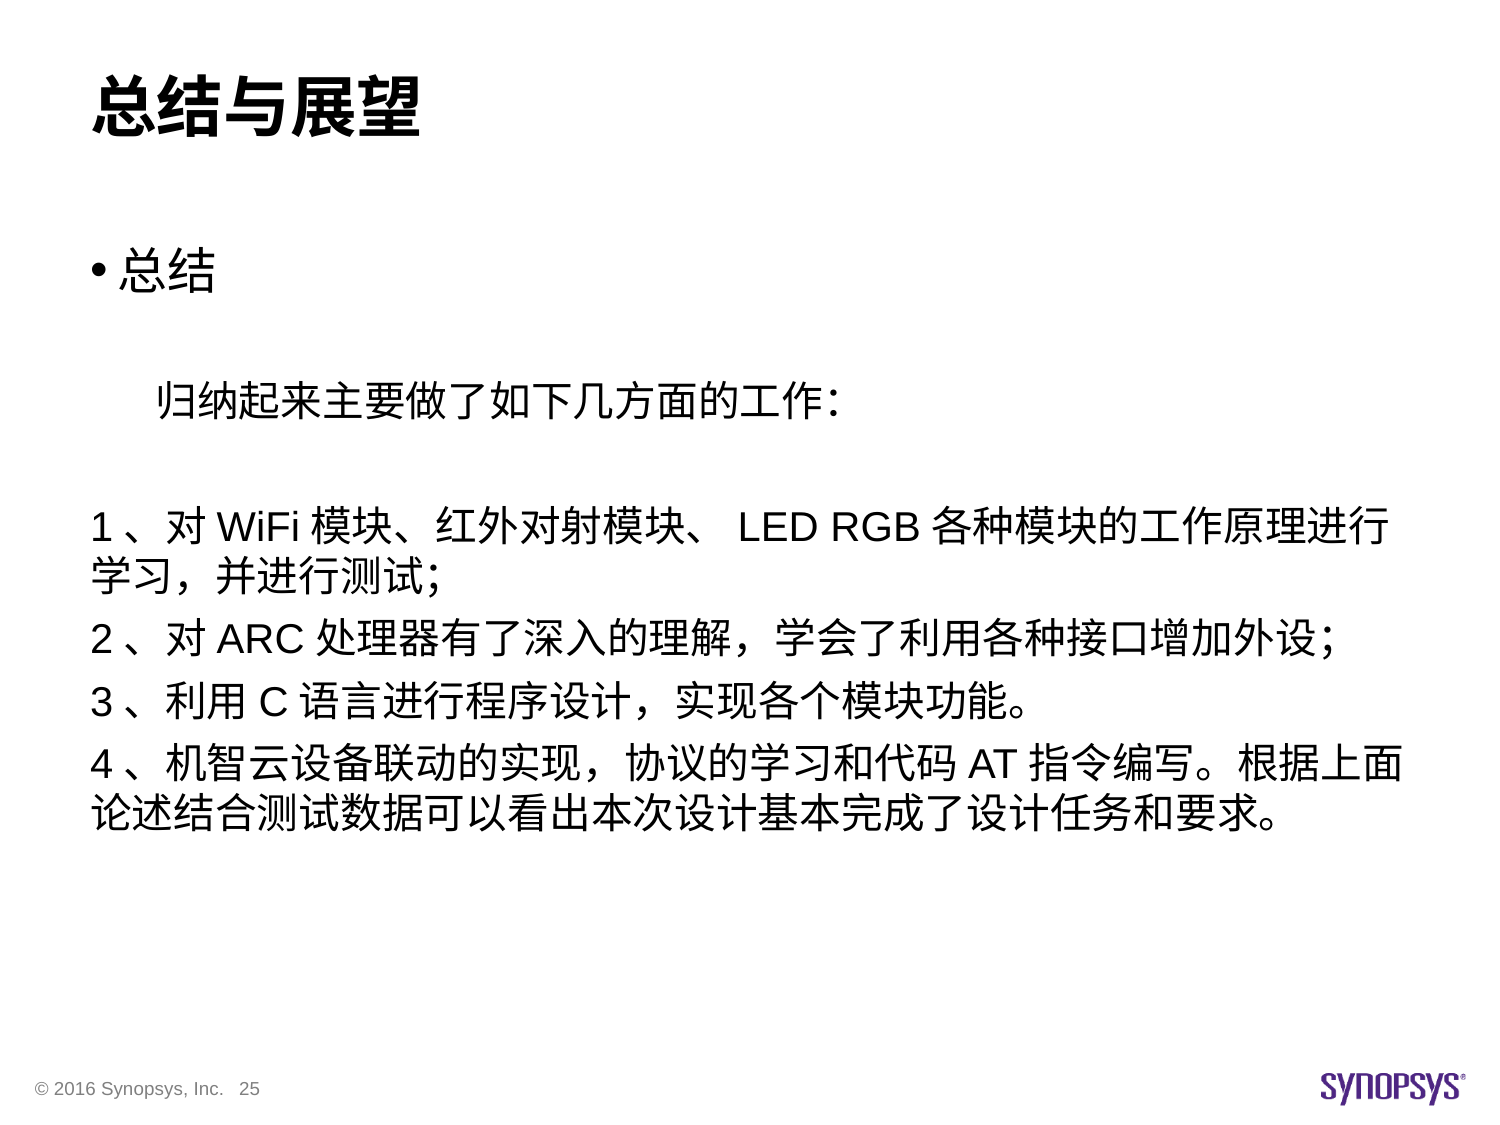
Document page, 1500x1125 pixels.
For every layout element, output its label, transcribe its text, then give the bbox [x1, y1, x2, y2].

title 总结与展望 [75, 11, 1500, 199]
picture [1321, 1073, 1466, 1108]
list 总结 归纳起来主要做了如下几方面的工作： 1、对WiFi模块、红外对射模块、LED RGB各种模块的工作原理进行学习，并进行测试； 2、对ARC处理器有了深入的理解，学会了利用各种接口增加外设； 3、利用C语言进行程序设计，实现各个模块功能。 4、机智云设备联动的实现，协议的学习和代码AT指令编写。根据上面论述结合测试数据可以看出本次设计基本完成了设计任务和要求。 [75, 232, 1425, 1028]
